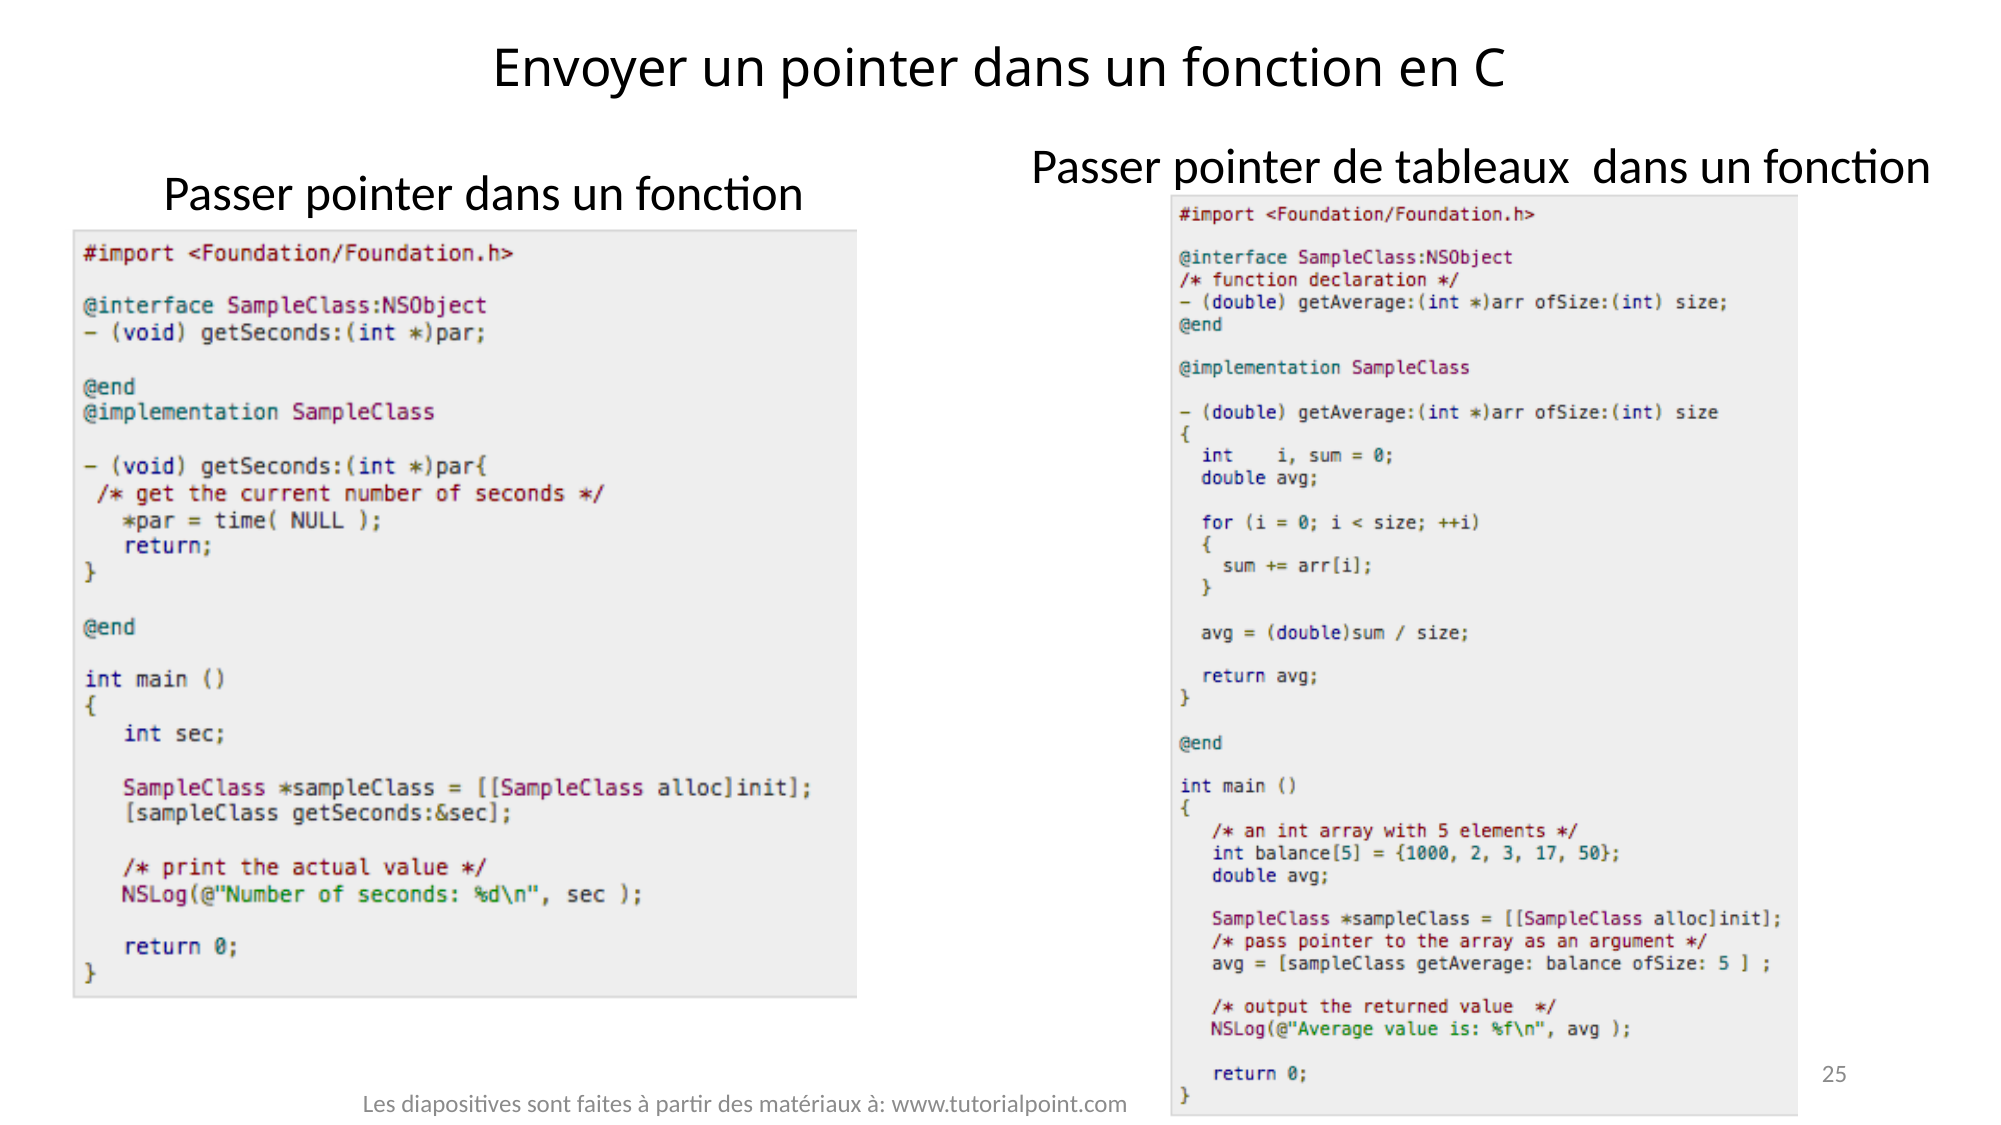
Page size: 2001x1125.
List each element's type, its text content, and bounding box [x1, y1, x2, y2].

text_box Passer pointer dans un fonction [110, 153, 857, 228]
footer Les diapositives sont faites à partir des matériaux à: www.tutorialpoint.com [201, 1072, 1164, 1125]
picture [65, 228, 857, 1009]
picture [1164, 190, 1798, 1125]
title Envoyer un pointer dans un fonction en C [137, 32, 1863, 106]
text_box Passer pointer de tableaux dans un fonction [962, 125, 2000, 201]
slide_number 25 [1798, 1042, 1863, 1103]
